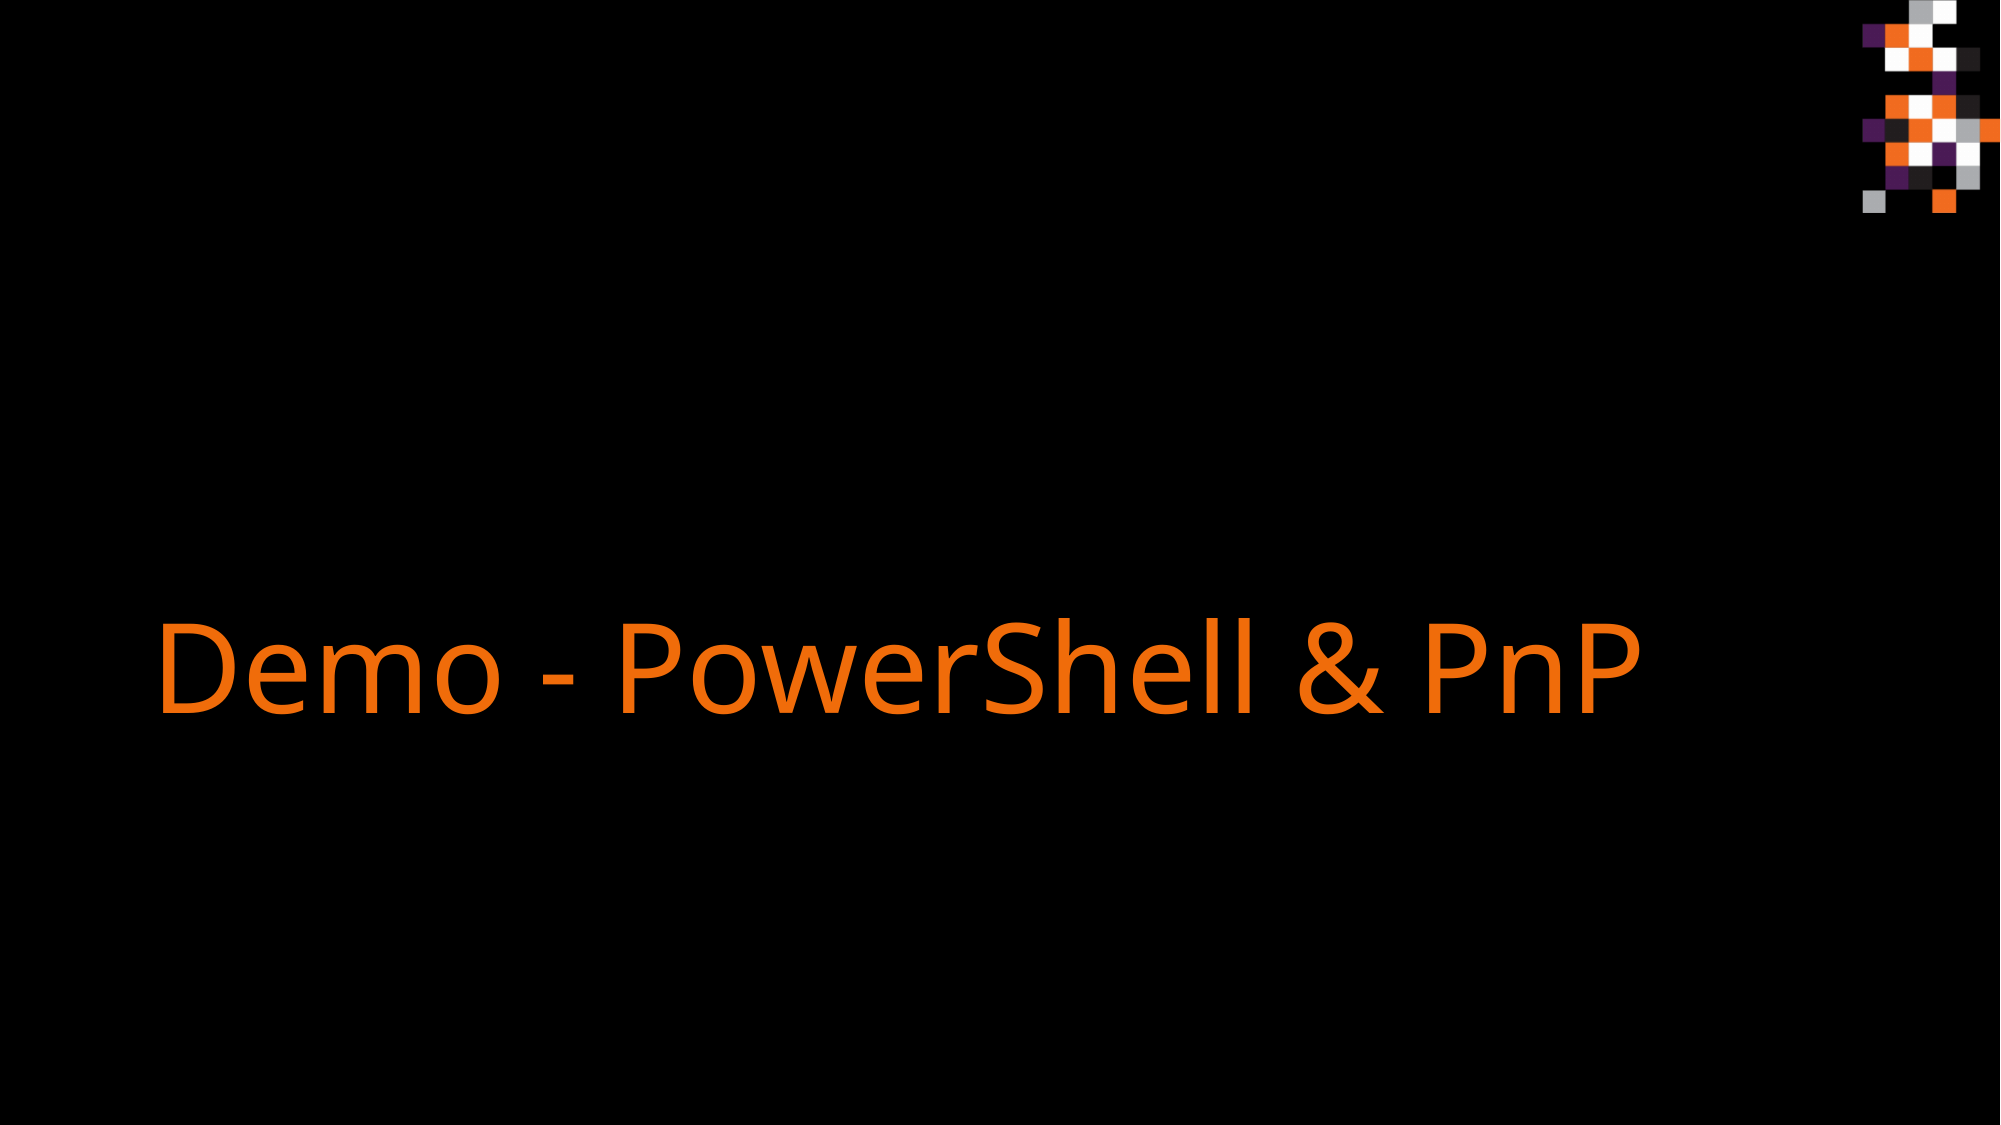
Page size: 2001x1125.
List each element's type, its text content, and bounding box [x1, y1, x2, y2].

title Demo - PowerShell & PnP [136, 280, 1820, 749]
picture [1863, 1, 2001, 212]
